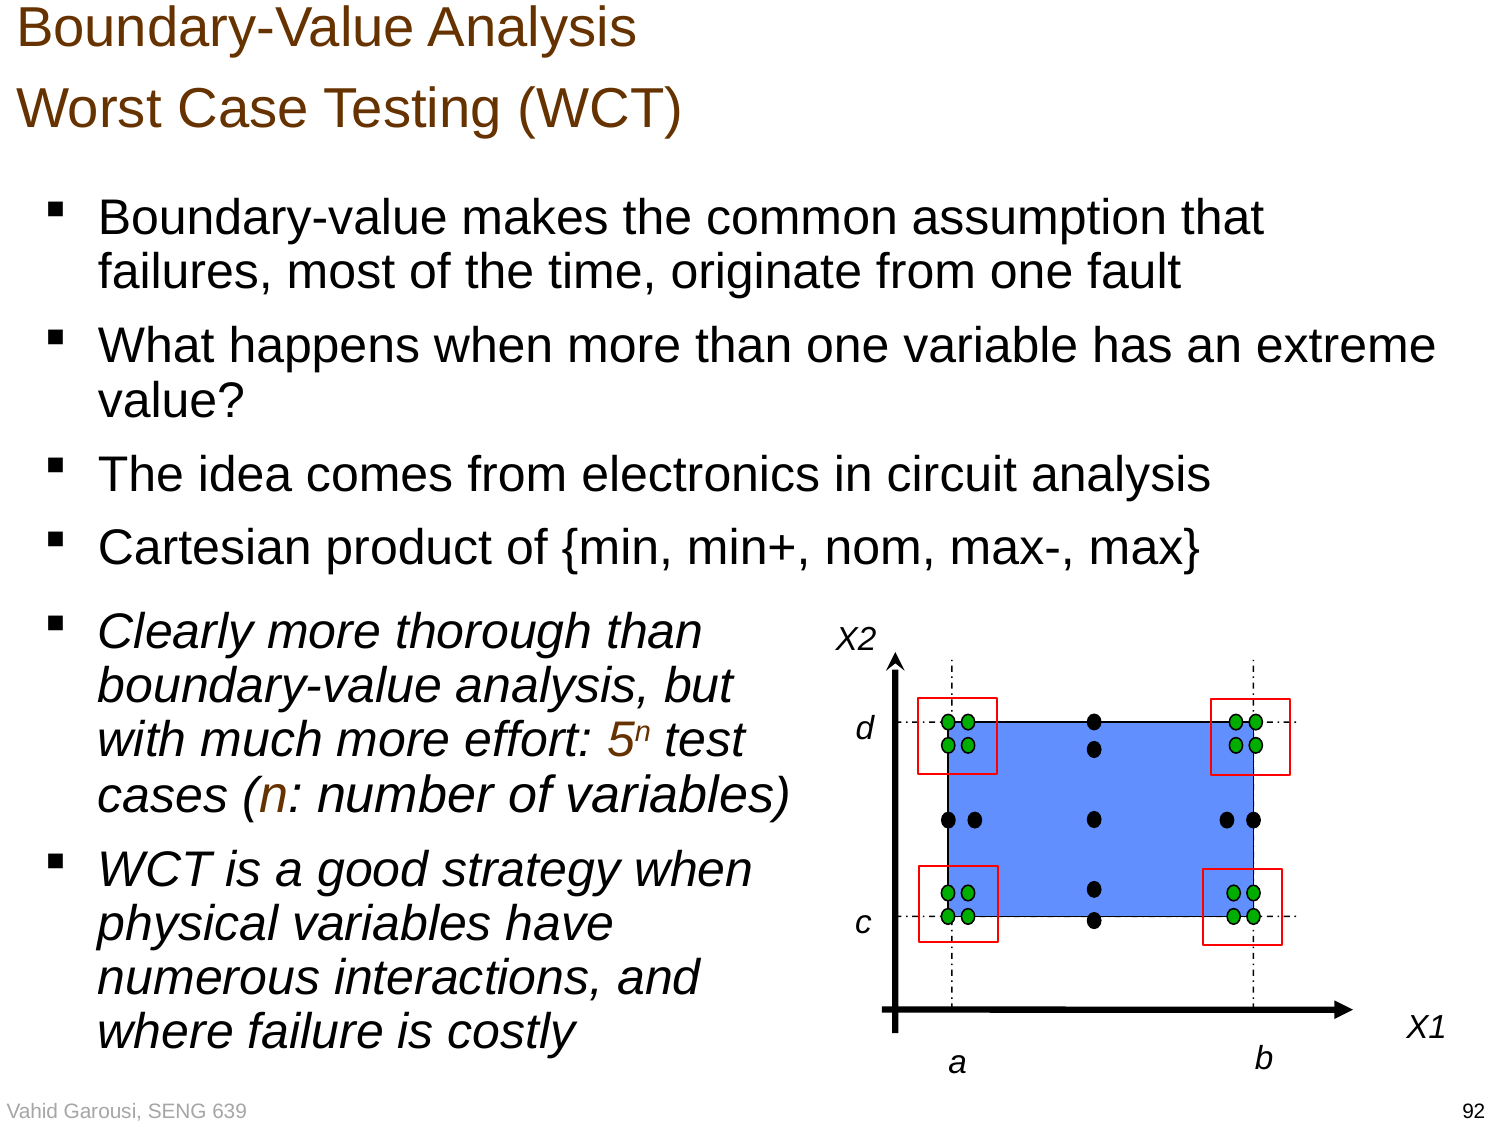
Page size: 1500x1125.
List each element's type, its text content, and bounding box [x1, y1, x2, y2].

text_box d [840, 698, 890, 754]
text_box a [933, 1032, 982, 1088]
text_box [1087, 714, 1101, 730]
text_box X2 [828, 609, 892, 665]
text_box [1202, 868, 1283, 945]
text_box [917, 698, 998, 775]
text_box b [1240, 1028, 1289, 1084]
text_box [1087, 811, 1101, 828]
text_box [1220, 812, 1234, 828]
text_box [892, 652, 902, 665]
text_box [948, 722, 1254, 917]
text_box [1087, 741, 1101, 758]
text_box c [840, 892, 887, 948]
text_box [1246, 812, 1261, 828]
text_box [941, 714, 975, 754]
text_box [968, 812, 982, 828]
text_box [1229, 714, 1263, 754]
text_box [1087, 912, 1101, 929]
title Boundary-Value Analysis Worst Case Testing (WCT) [0, 1, 1500, 115]
text_box [918, 865, 999, 943]
text_box X1 [1391, 998, 1462, 1053]
text_box [1254, 1003, 1354, 1016]
text_box [1087, 881, 1101, 898]
text_box [1210, 698, 1291, 775]
list Boundary-value makes the common assumption that failures, most of the time, originate from one fault What happens when more than one variable has an extreme value? The idea comes from electronics in circuit analysis Cartesian product of {min, min+, nom, max-, max} [28, 184, 1460, 595]
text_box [1226, 884, 1261, 925]
text_box [941, 812, 955, 828]
text_box Clearly more thorough than boundary-value analysis, but with much more effort: 5n test cases (n: number of variables) WCT is a good strategy when physical variables have numerous interactions, and where failure is costly [29, 598, 828, 1067]
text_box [941, 884, 975, 925]
